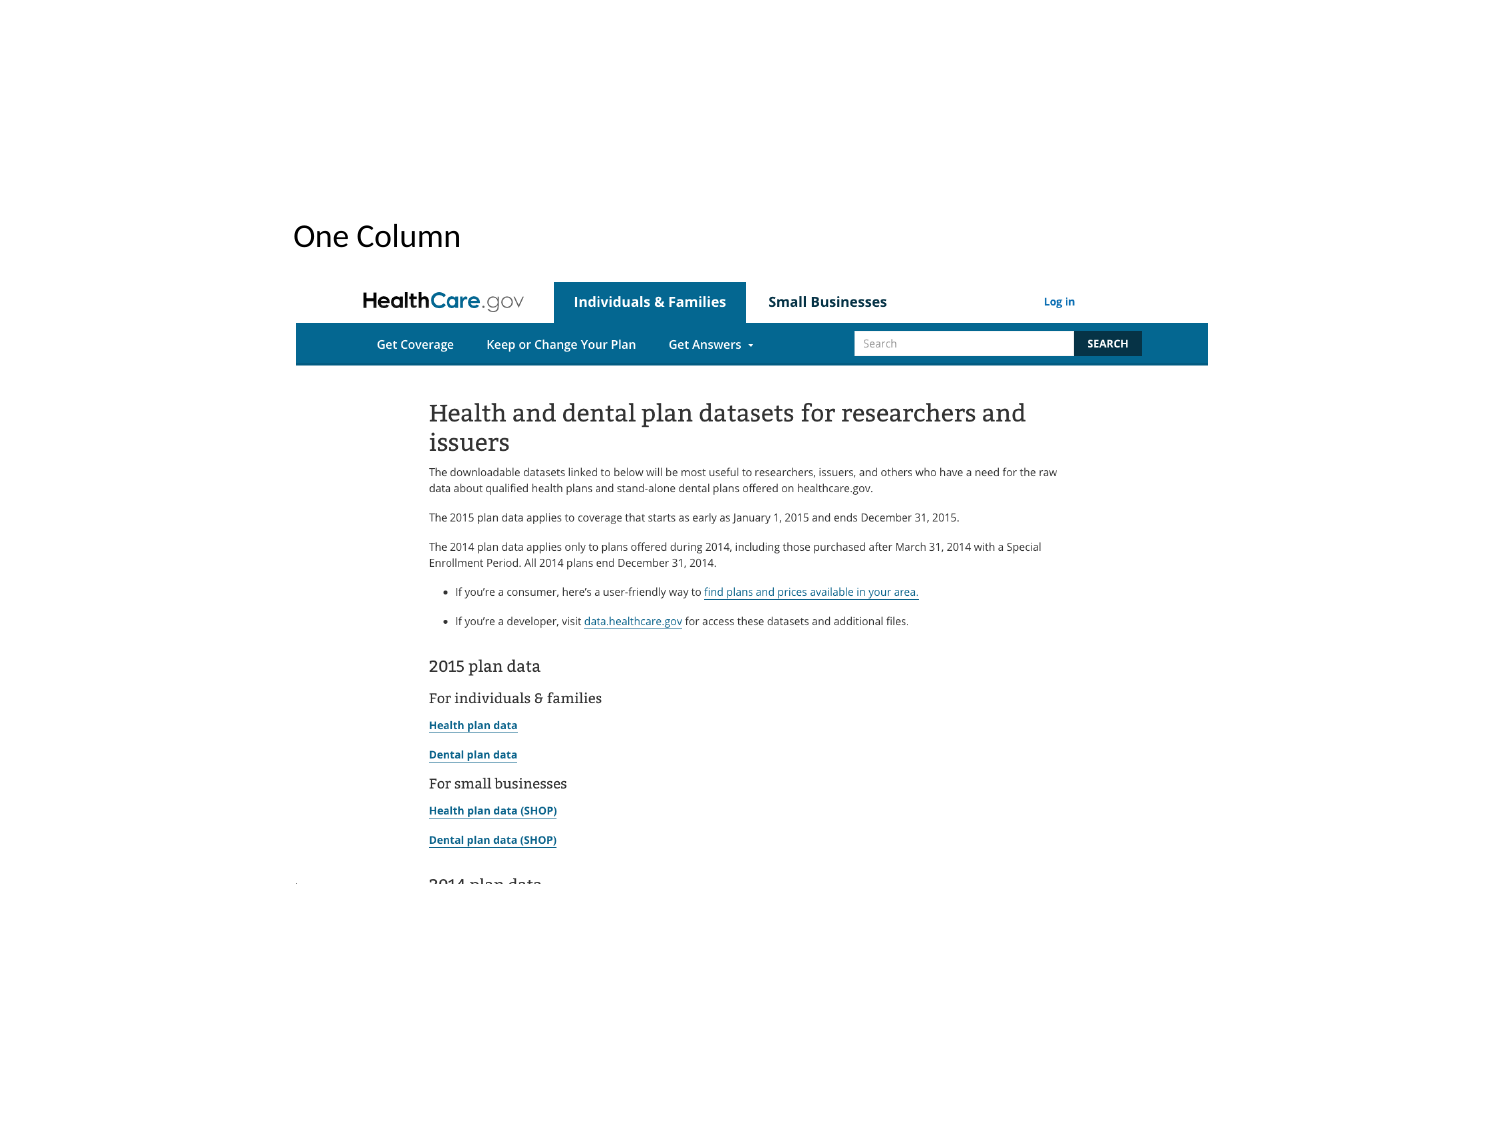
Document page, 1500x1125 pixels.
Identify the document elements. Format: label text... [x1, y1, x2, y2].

picture [747, 282, 1208, 322]
text_box One Column [278, 206, 686, 262]
picture [295, 366, 1208, 884]
picture [855, 332, 1141, 355]
picture [295, 282, 553, 322]
